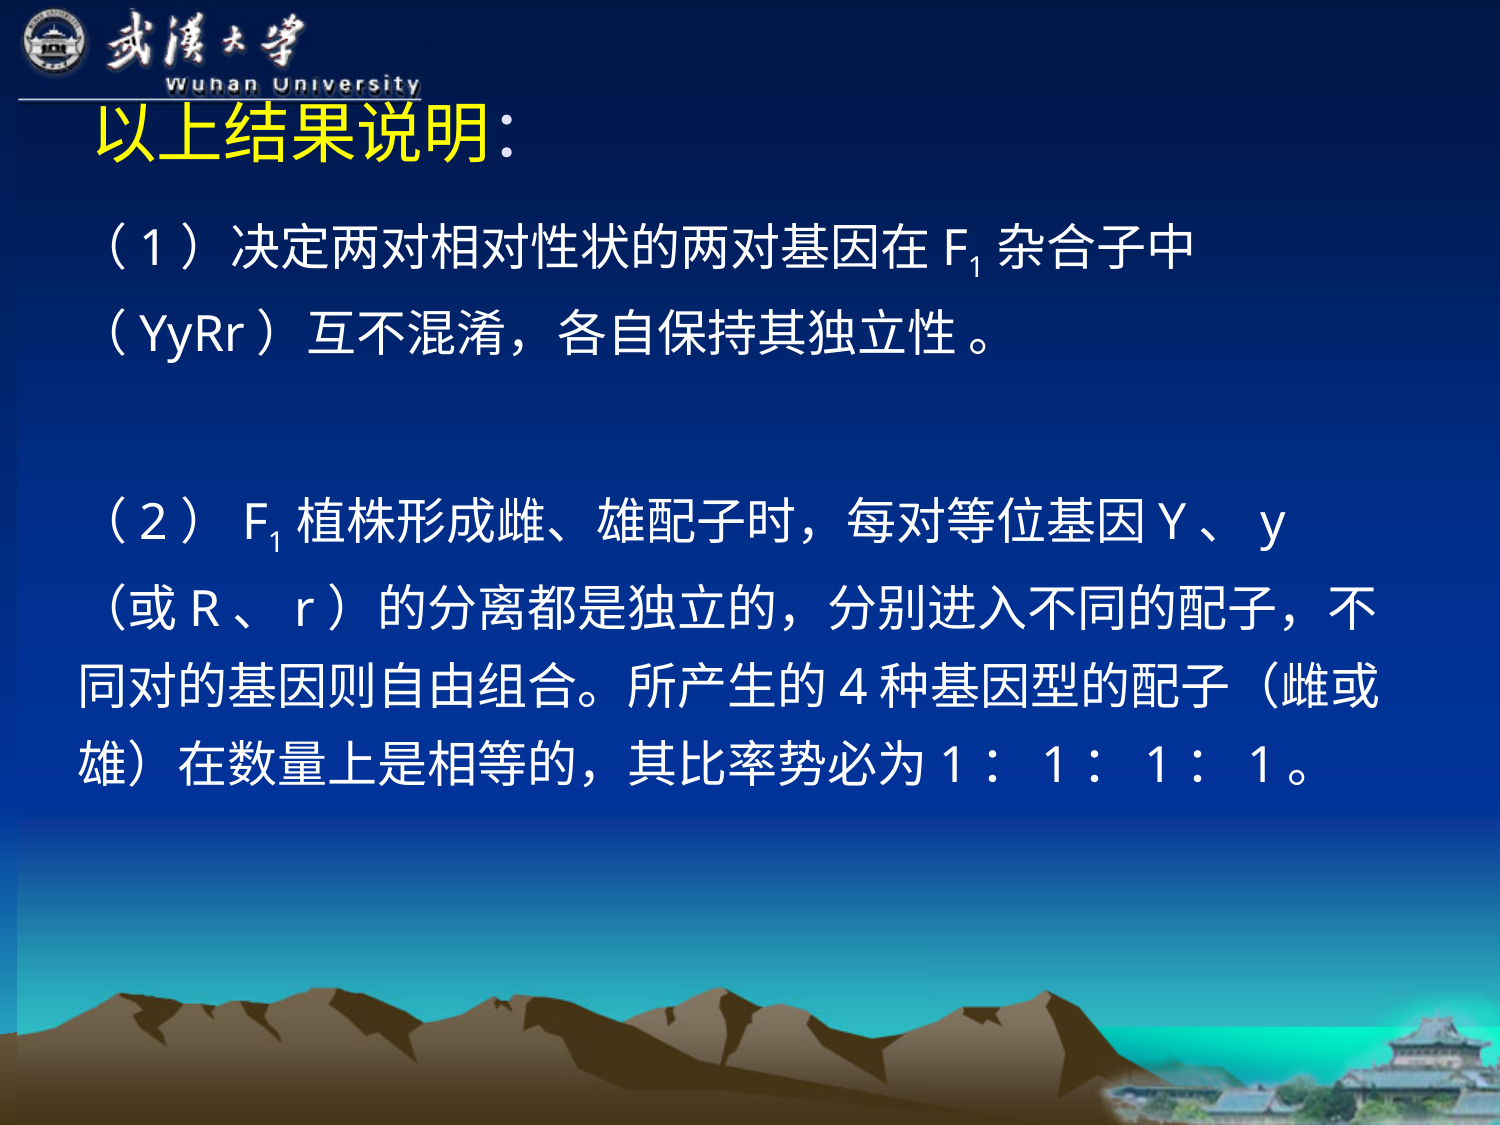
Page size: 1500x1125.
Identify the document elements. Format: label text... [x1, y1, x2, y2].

list （1）决定两对相对性状的两对基因在F1杂合子中（YyRr）互不混淆，各自保持其独立性 。 （2）F1植株形成雌、雄配子时，每对等位基因Y、y（或R、r）的分离都是独立的，分别进入不同的配子，不同对的基因则自由组合。所产生的4种基因型的配子（雌或雄）在数量上是相等的，其比率势必为1：1：1：1。 [62, 187, 1413, 926]
title 以上结果说明： [74, 37, 1426, 226]
picture [17, 4, 1500, 1125]
